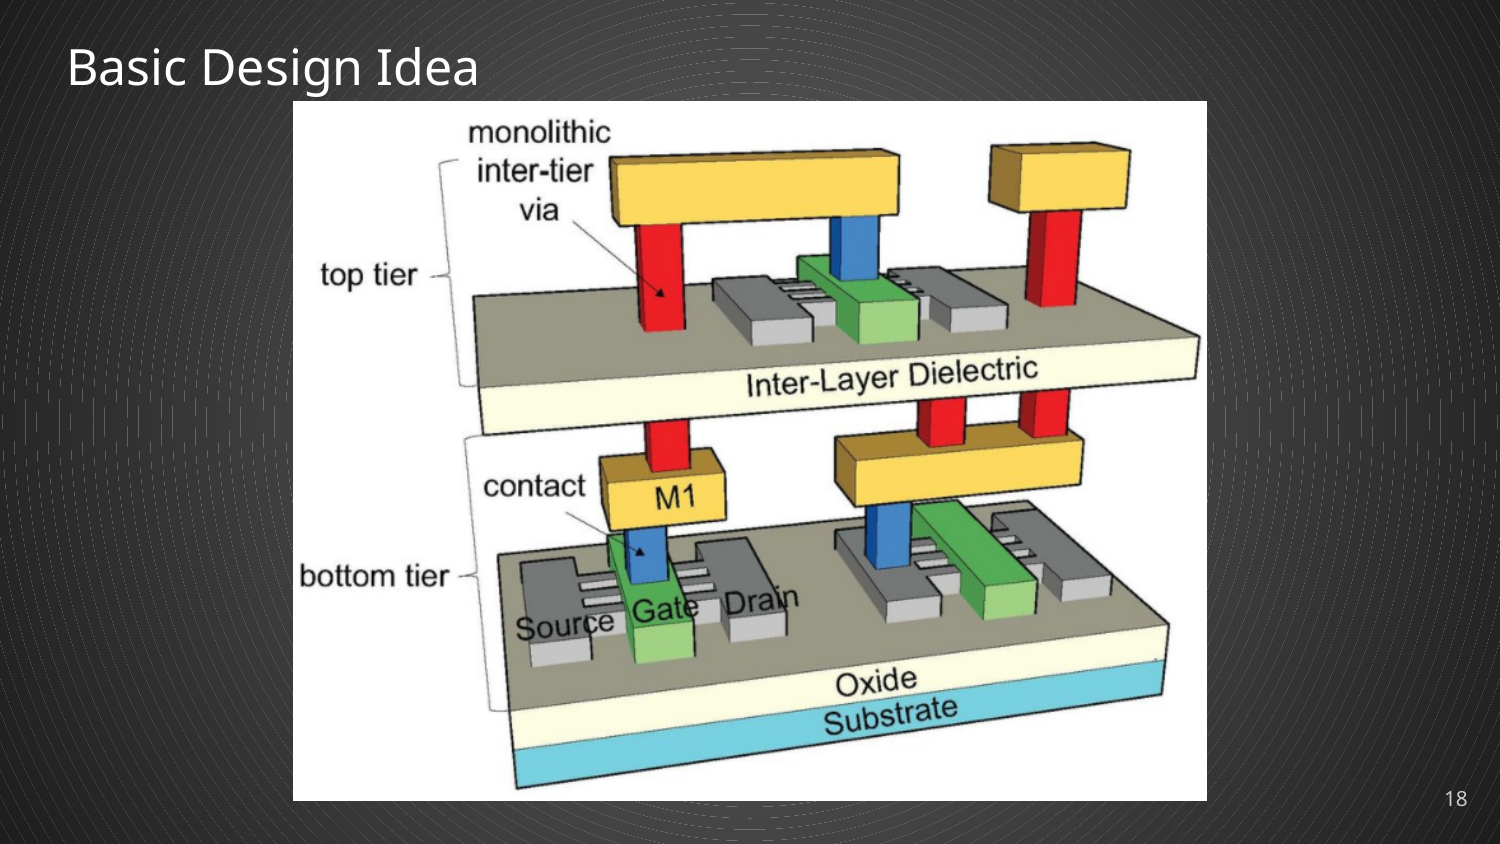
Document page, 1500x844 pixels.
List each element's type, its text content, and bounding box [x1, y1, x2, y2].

slide_number ‹#› [1392, 767, 1483, 833]
picture [293, 101, 1207, 802]
title Basic Design Idea [51, 20, 1449, 115]
